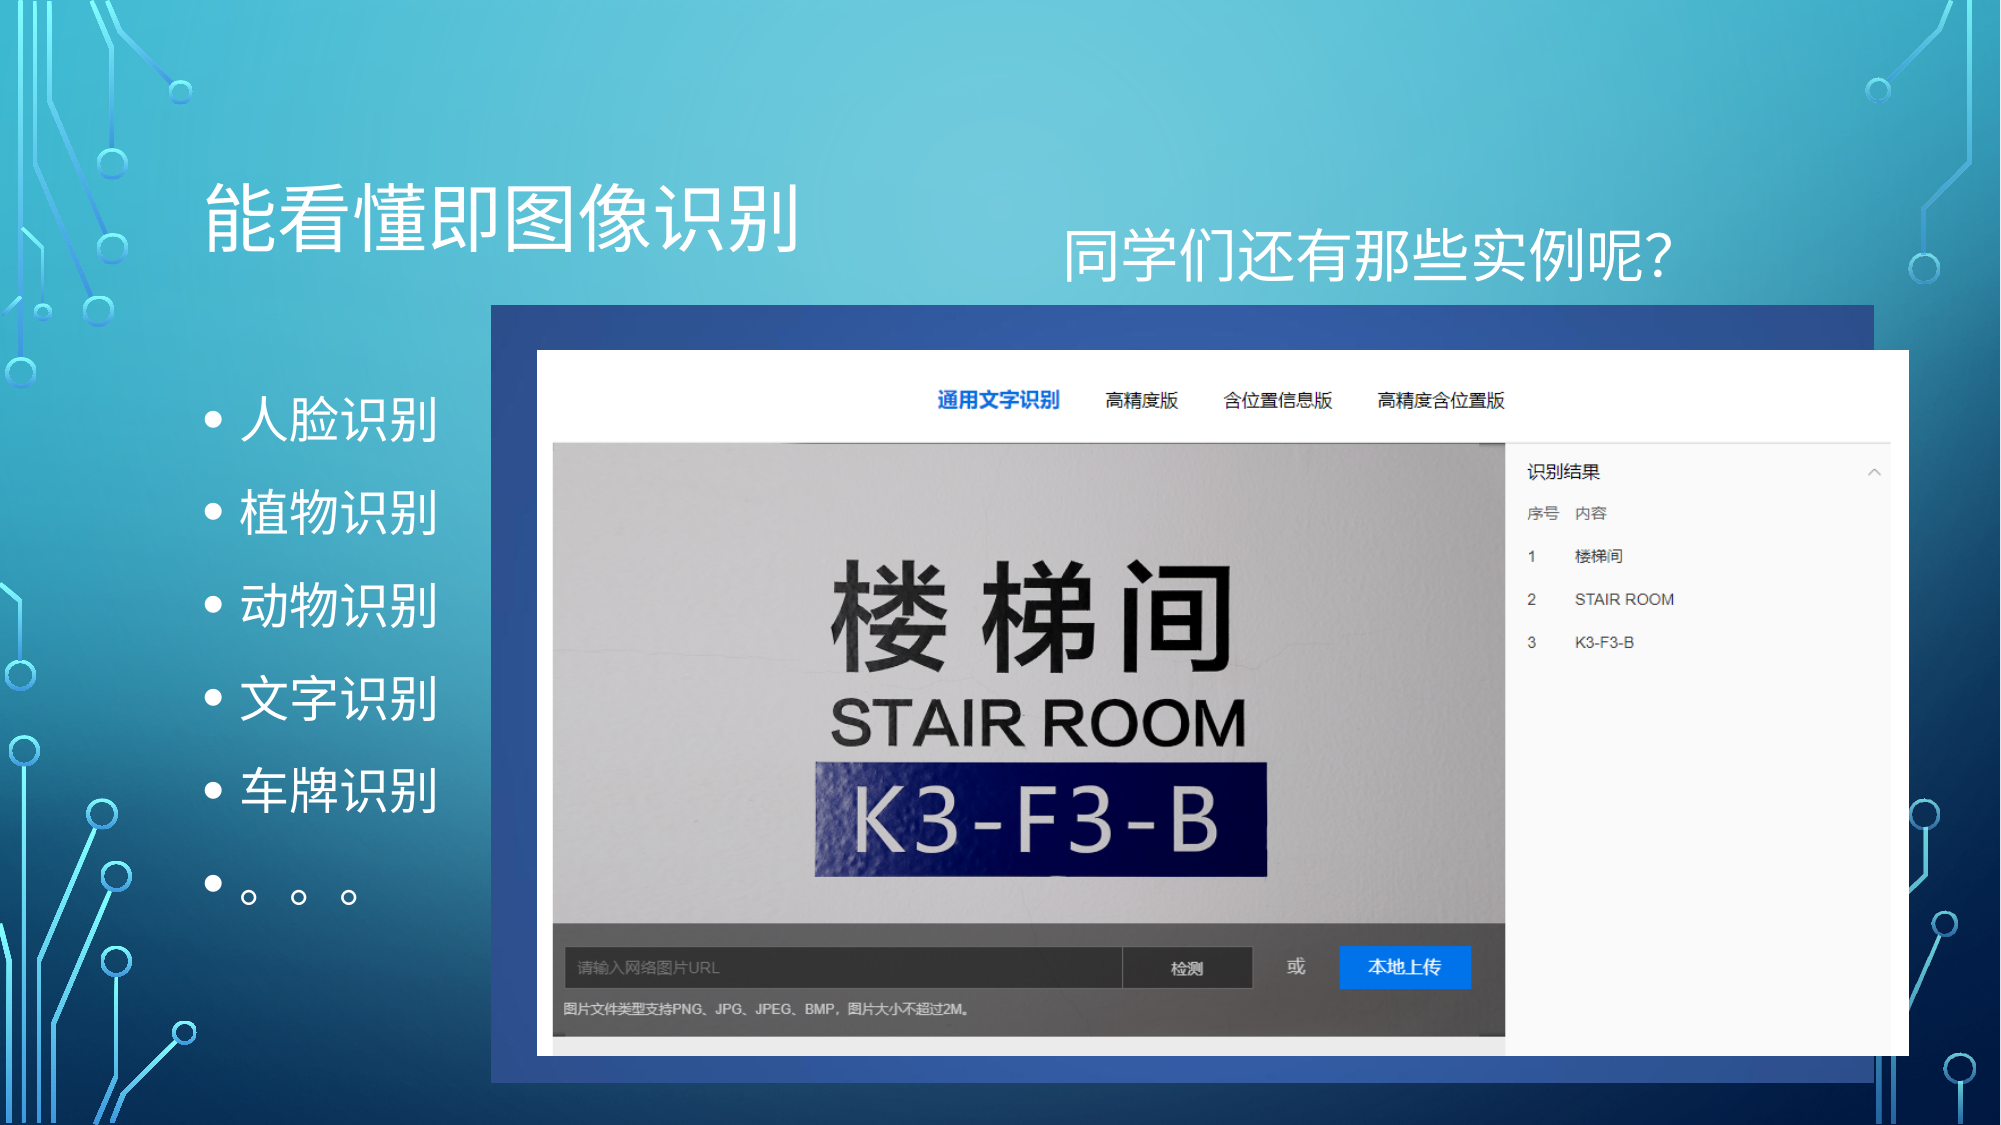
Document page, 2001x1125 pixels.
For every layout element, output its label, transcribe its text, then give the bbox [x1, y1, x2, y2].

title 能看懂即图像识别 [187, 101, 1813, 344]
list 人脸识别 植物识别 动物识别 文字识别 车牌识别 。。。 [187, 369, 491, 950]
picture [491, 304, 1909, 1083]
text_box 同学们还有那些实例呢？ [1047, 212, 1719, 297]
